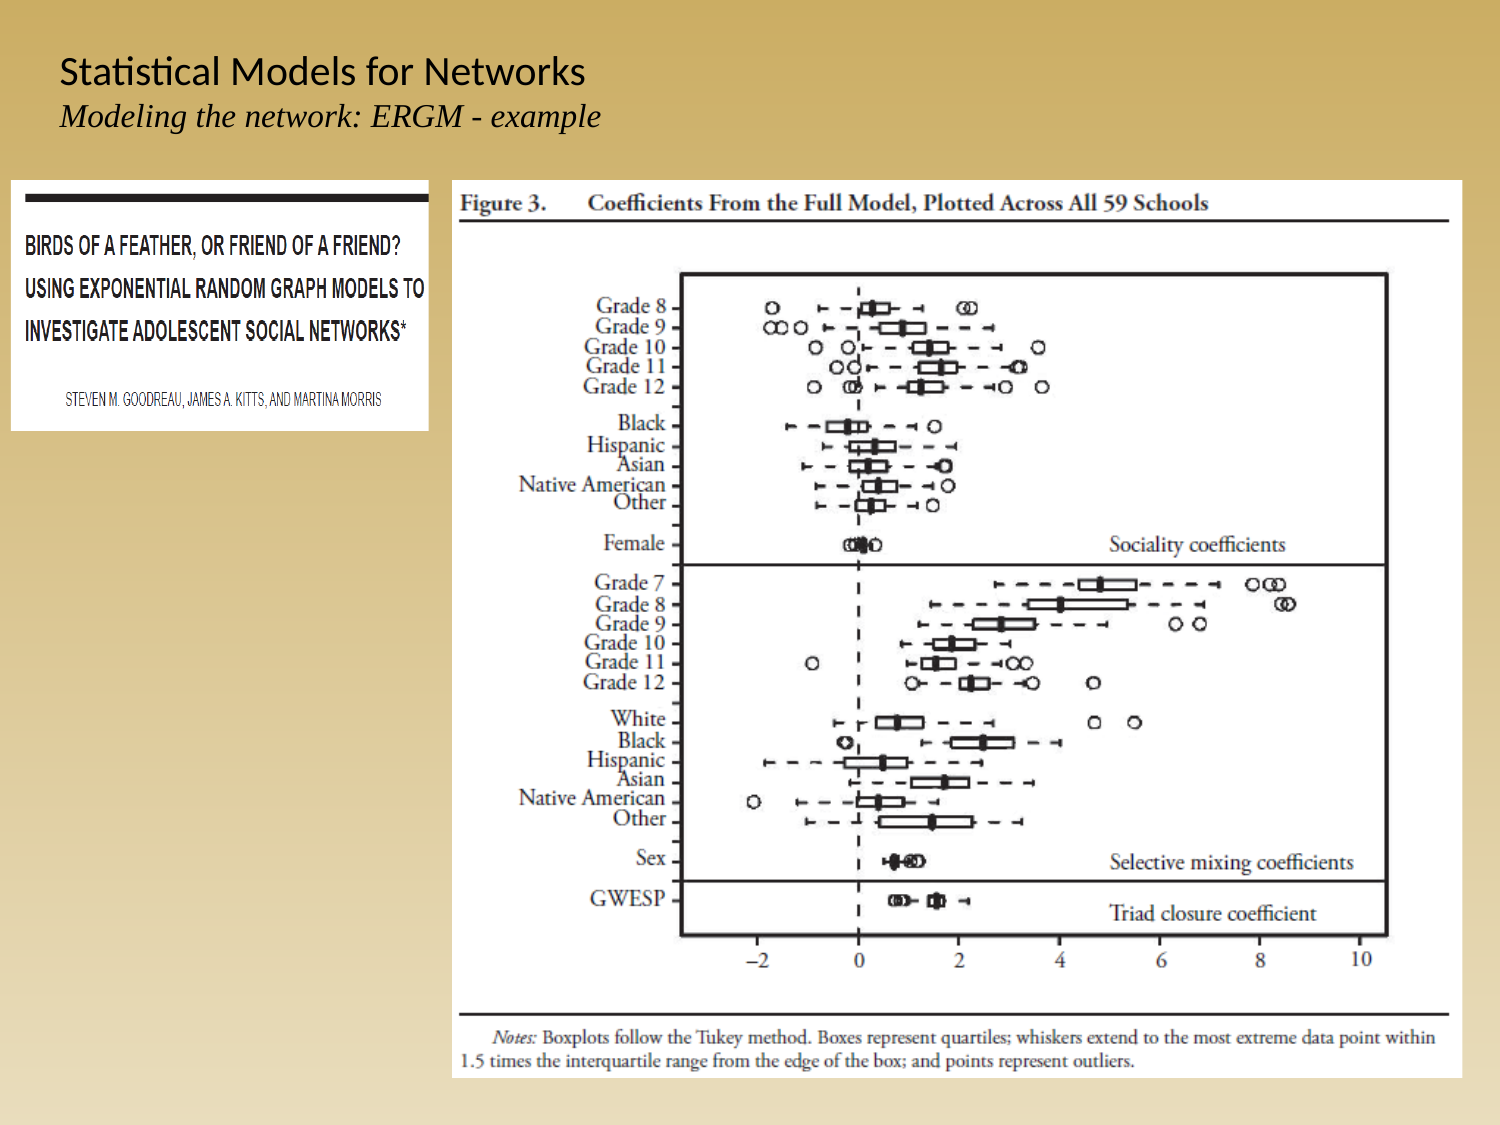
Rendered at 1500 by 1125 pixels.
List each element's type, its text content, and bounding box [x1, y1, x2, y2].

picture [451, 180, 1463, 1078]
text_box Statistical Models for Networks Modeling the network: ERGM - example [44, 36, 618, 142]
picture [10, 180, 429, 431]
